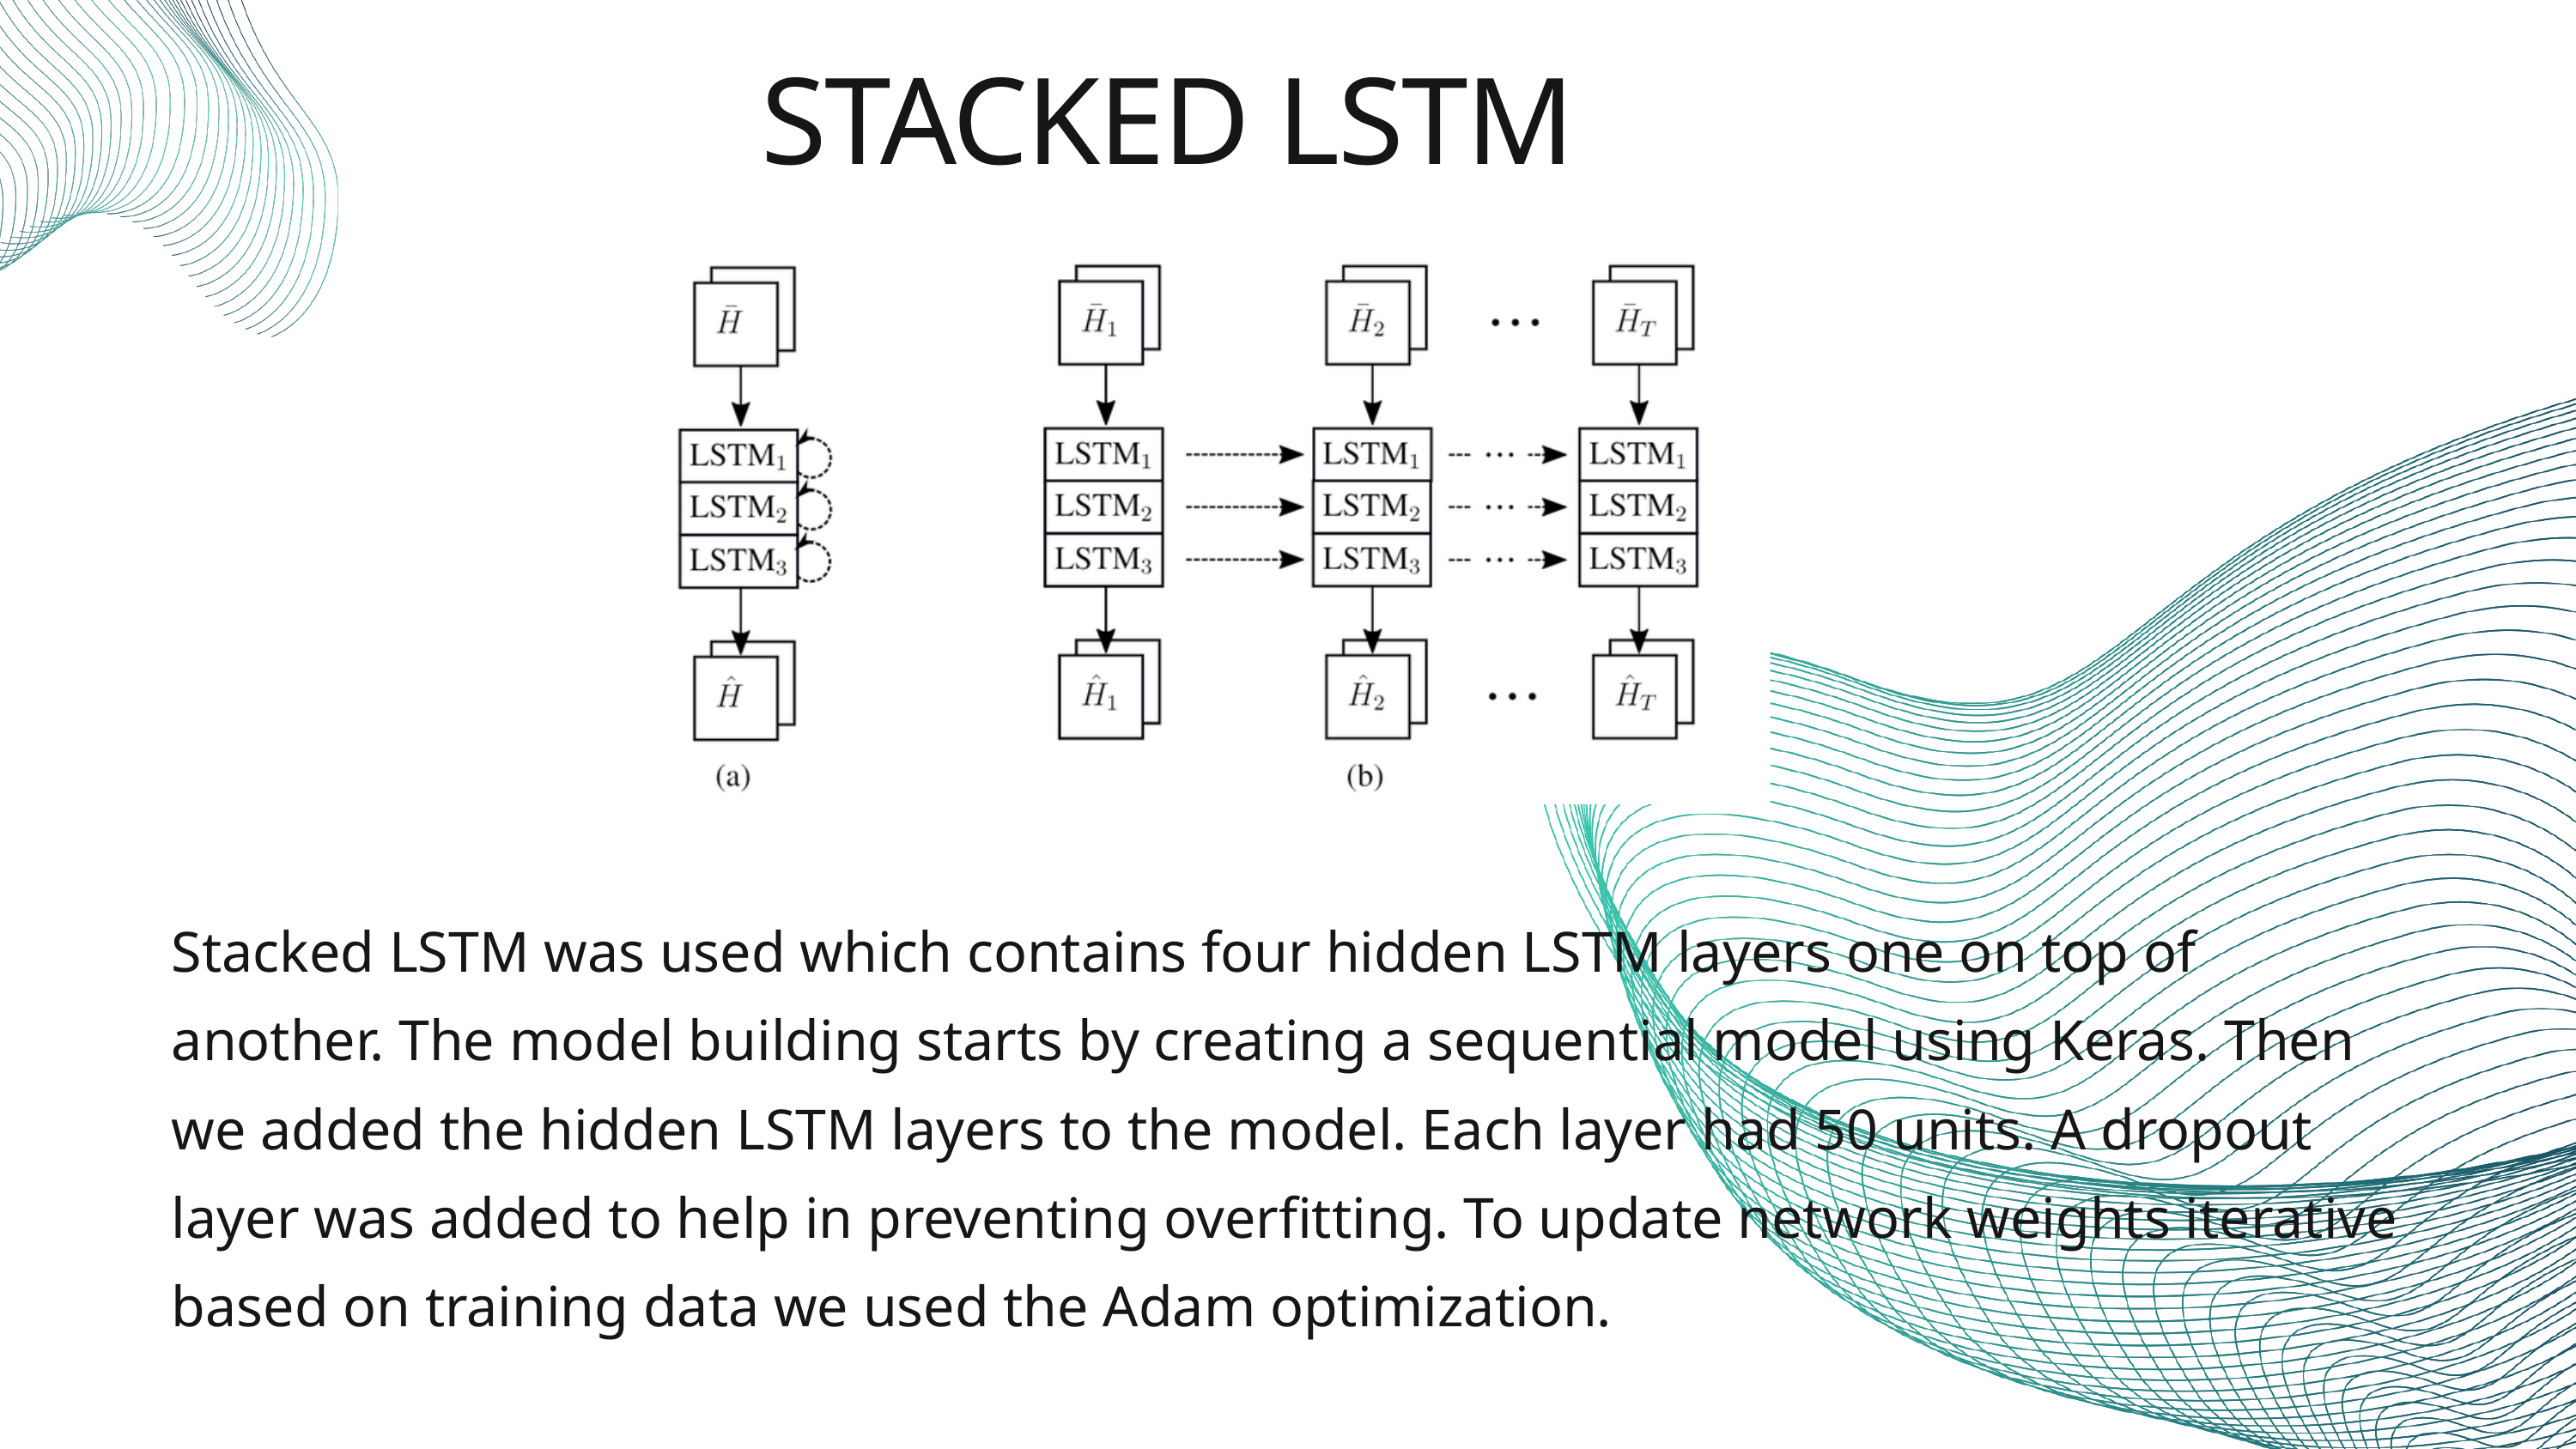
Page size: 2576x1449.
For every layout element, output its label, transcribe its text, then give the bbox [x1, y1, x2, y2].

text_box STACKED LSTM [760, 21, 2405, 189]
text_box [0, 0, 338, 338]
text_box [616, 252, 1771, 804]
text_box Stacked LSTM was used which contains four hidden LSTM layers one on top of another. The model building starts by creating a sequential model using Keras. Then we added the hidden LSTM layers to the model. Each layer had 50 units. A dropout layer was added to help in preventing overfitting. To update network weights iterative based on training data we used the Adam optimization. [171, 539, 2404, 1338]
text_box [1528, 368, 2576, 1449]
